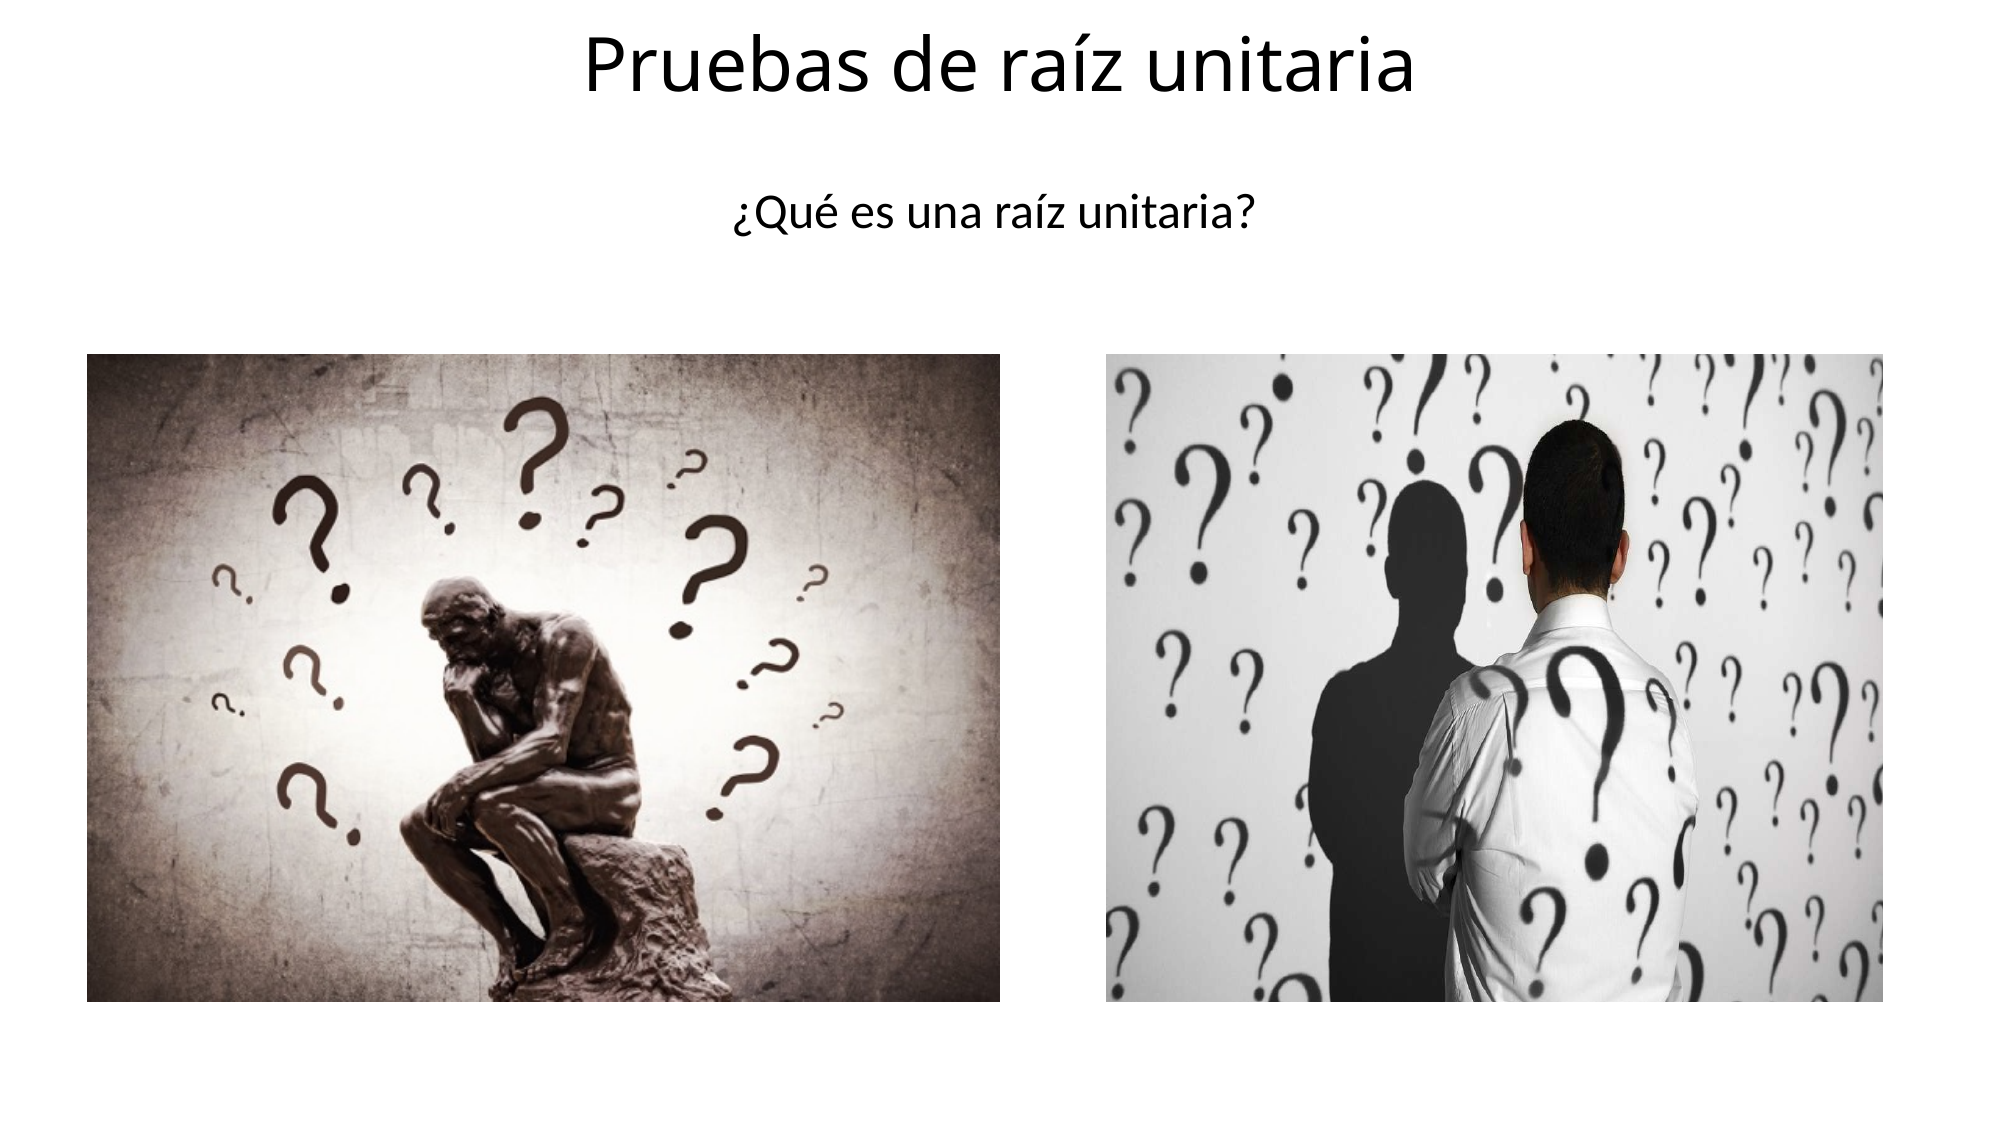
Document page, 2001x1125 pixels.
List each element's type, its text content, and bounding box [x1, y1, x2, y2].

picture [87, 354, 1000, 1002]
text_box Pruebas de raíz unitaria [0, 5, 2000, 129]
list ¿Qué es una raíz unitaria? [49, 178, 1940, 893]
picture [1106, 354, 1883, 1002]
